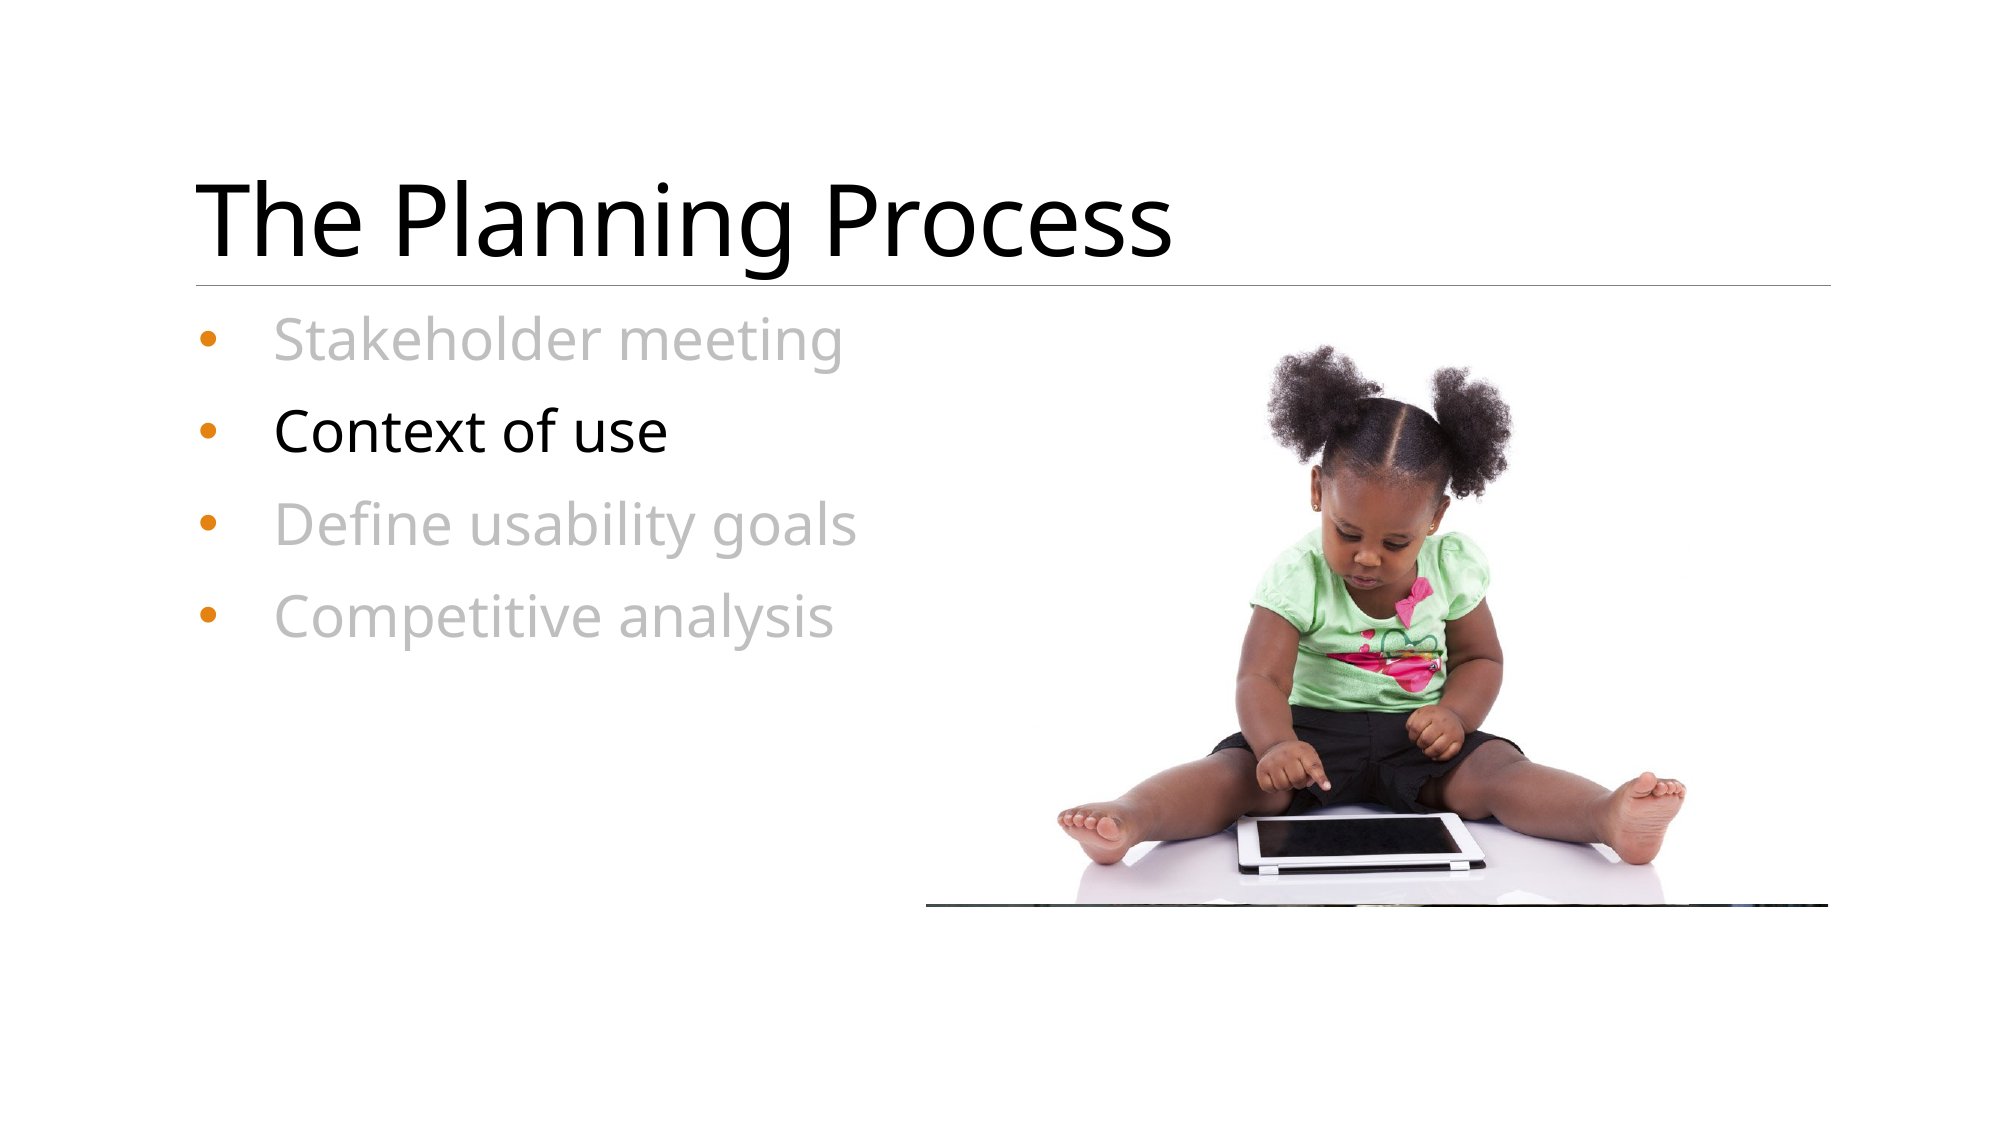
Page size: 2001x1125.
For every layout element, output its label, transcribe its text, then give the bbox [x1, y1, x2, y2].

title The Planning Process [179, 128, 1830, 285]
picture [913, 322, 1843, 908]
list Stakeholder meeting Context of use Define usability goals Competitive analysis [179, 302, 967, 713]
